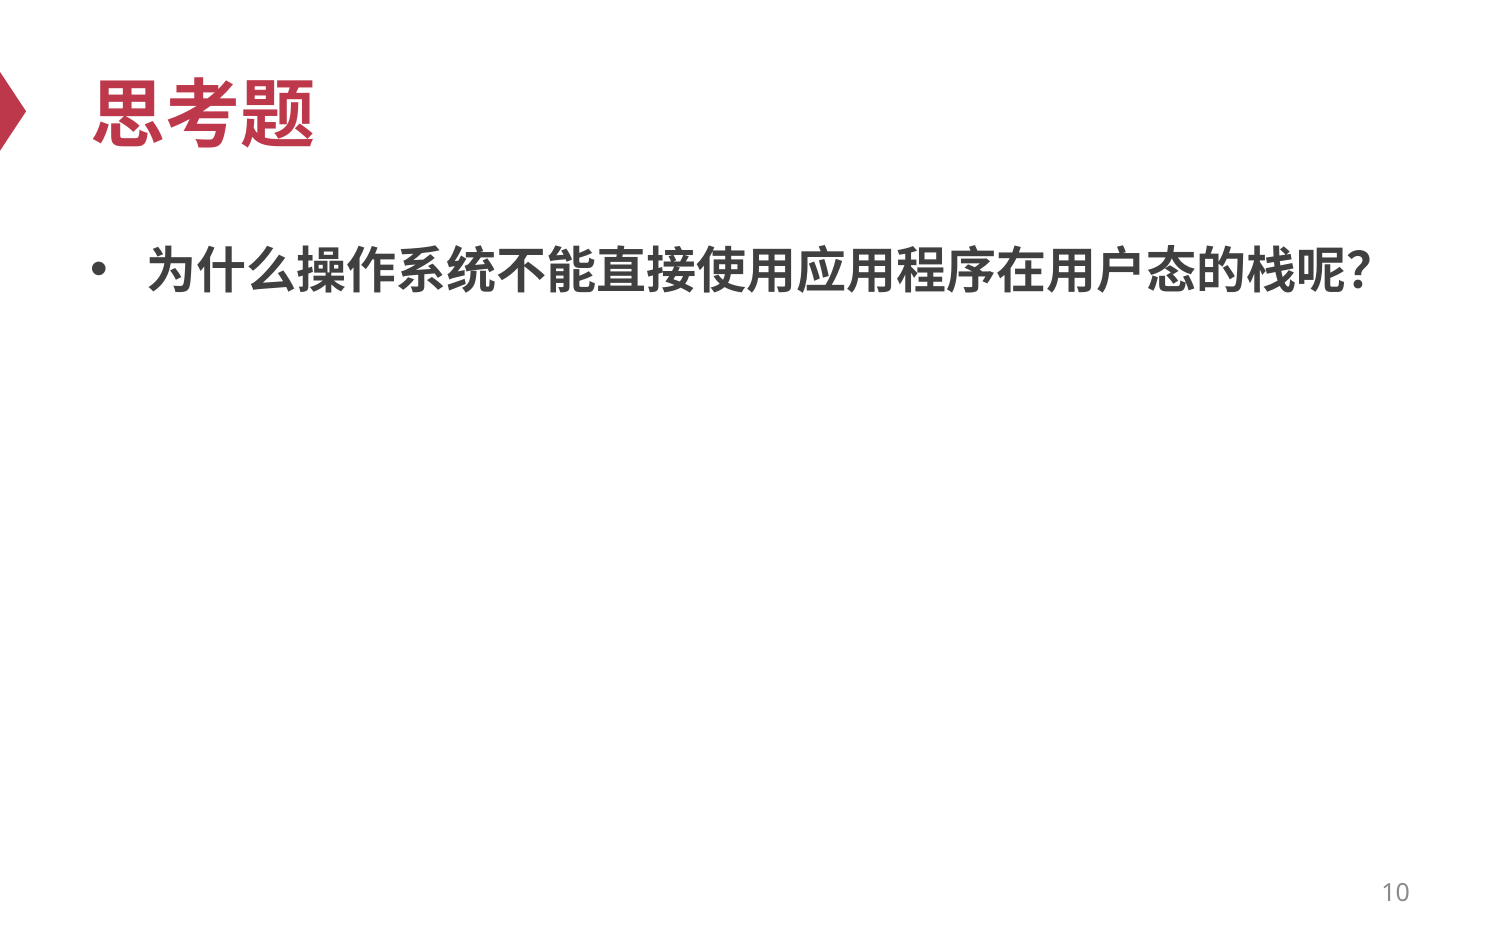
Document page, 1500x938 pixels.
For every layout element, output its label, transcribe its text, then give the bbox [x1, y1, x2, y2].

title 思考题 [75, 37, 1425, 186]
slide_number 10 [1074, 868, 1425, 919]
list 为什么操作系统不能直接使用应用程序在用户态的栈呢？ [75, 218, 1425, 838]
